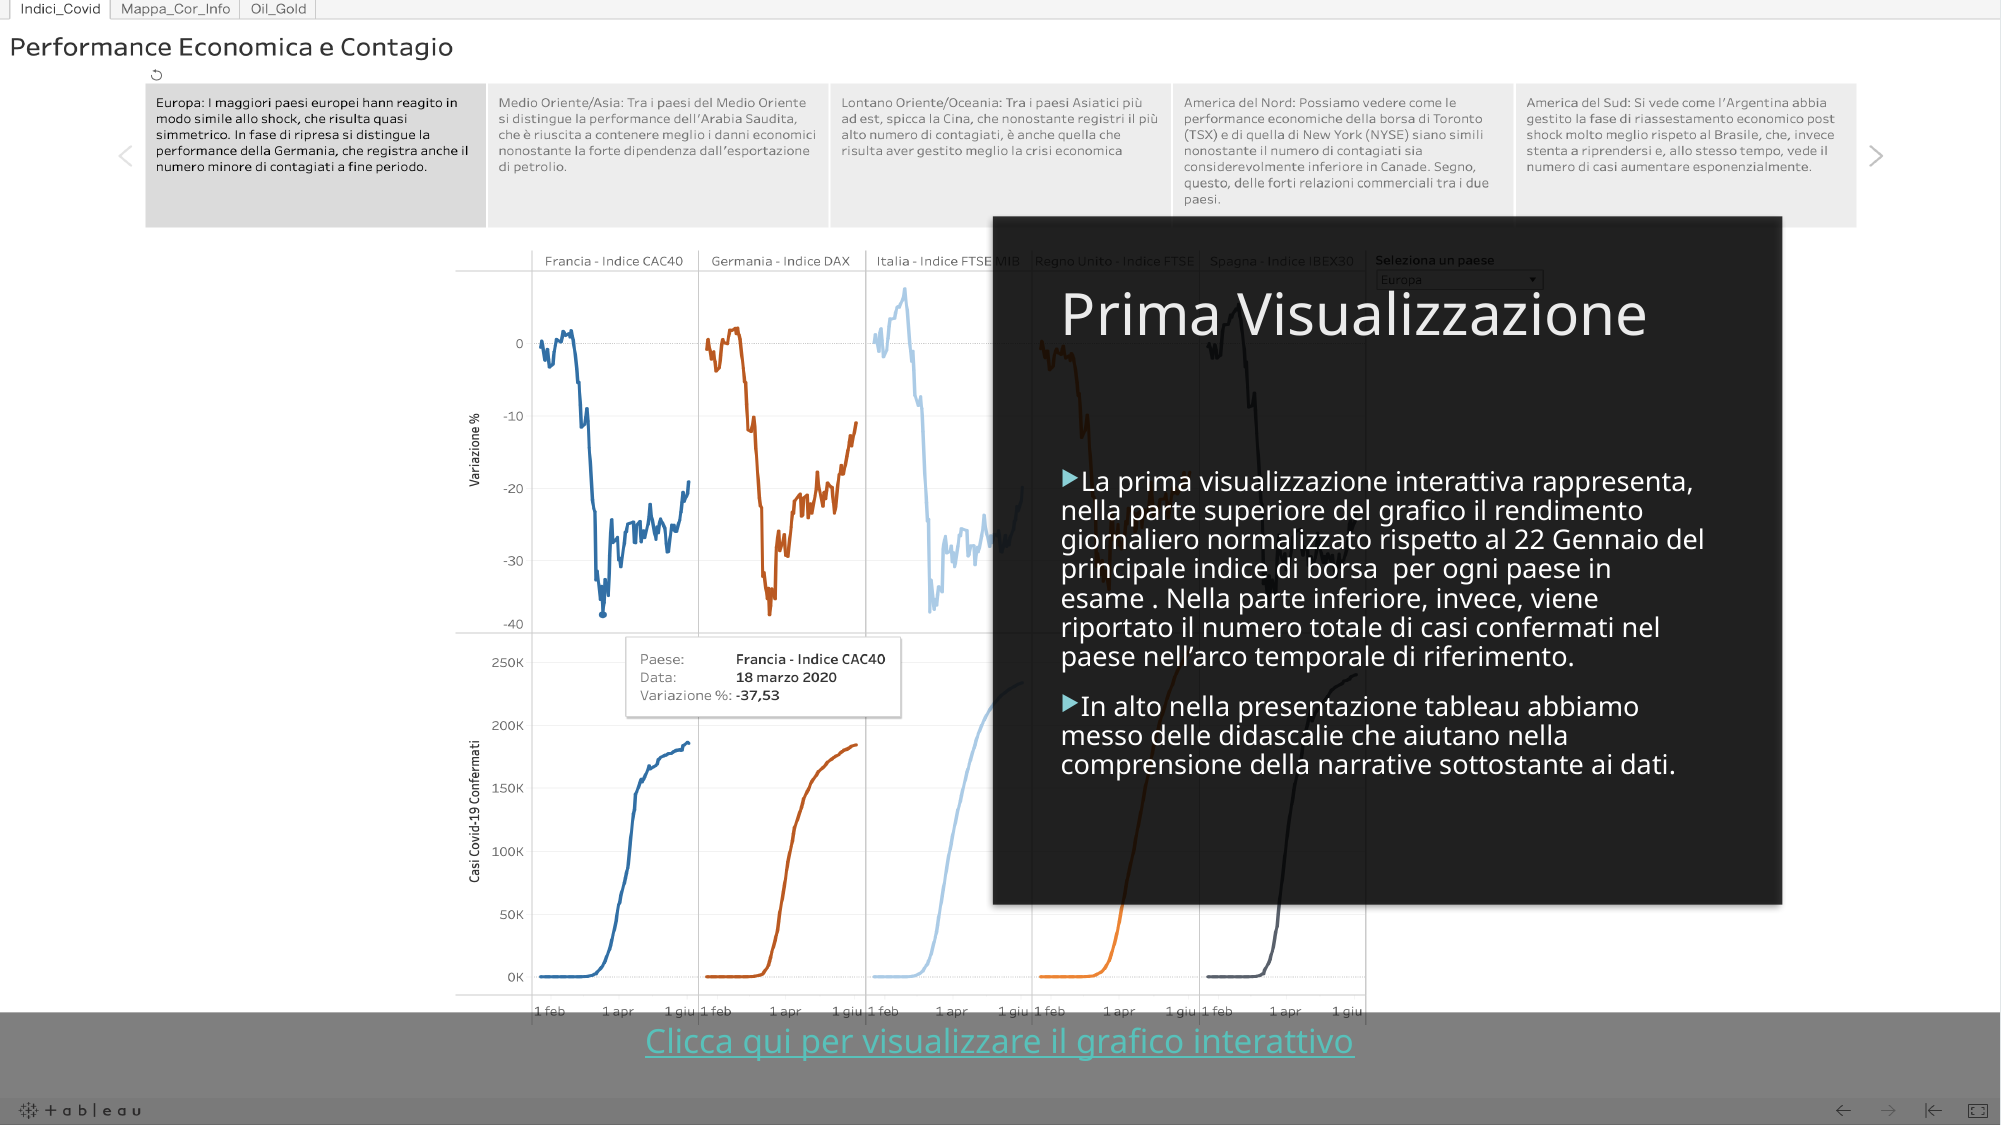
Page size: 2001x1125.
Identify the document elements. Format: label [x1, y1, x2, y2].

list [0, 0, 2000, 1125]
